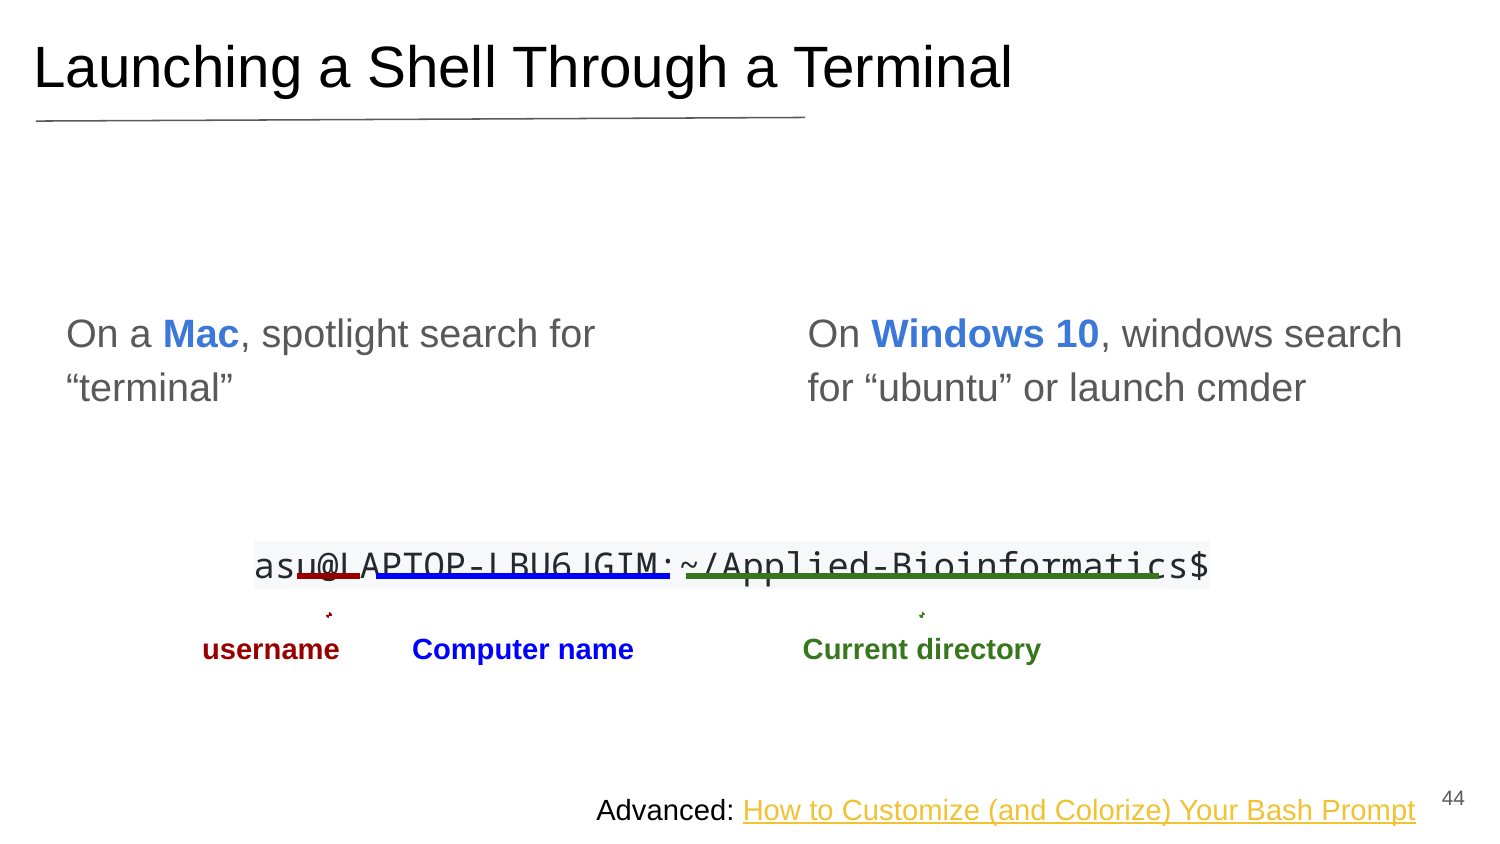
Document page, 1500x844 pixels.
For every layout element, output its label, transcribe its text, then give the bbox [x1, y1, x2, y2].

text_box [35, 117, 806, 122]
list On a Mac, spotlight search for “terminal” [51, 285, 708, 520]
text_box Advanced: How to Customize (and Colorize) Your Bash Prompt [165, 776, 1432, 819]
text_box asu@LAPTOP-LBU6JGIM:~/Applied-Bioinformatics$ [93, 509, 1371, 683]
list On Windows 10, windows search for “ubuntu” or launch cmder [792, 285, 1449, 520]
text_box Current directory [755, 615, 1089, 692]
title Launching a Shell Through a Terminal [18, 14, 1416, 109]
slide_number ‹#› [1389, 764, 1480, 830]
text_box Computer name [392, 615, 655, 692]
text_box username [165, 615, 377, 692]
